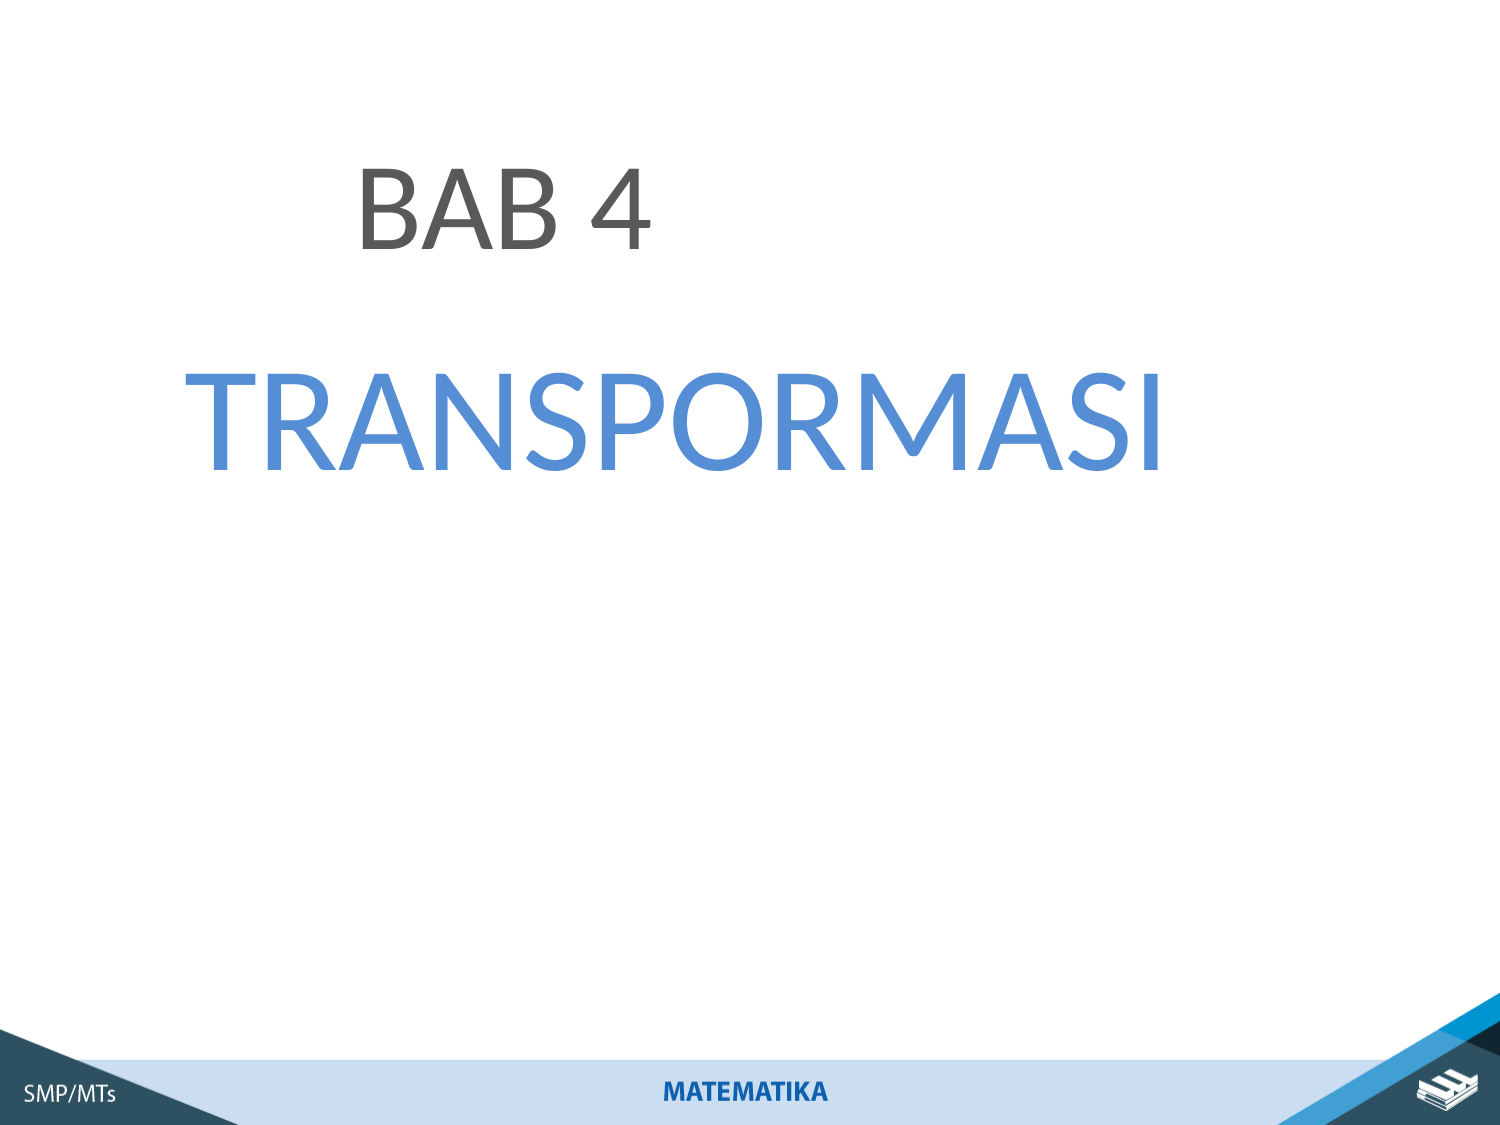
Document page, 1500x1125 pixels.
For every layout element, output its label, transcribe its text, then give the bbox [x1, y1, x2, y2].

text_box BAB 4 [339, 116, 1066, 282]
picture [0, 993, 1500, 1125]
text_box TRANSPORMASI [0, 313, 1297, 508]
